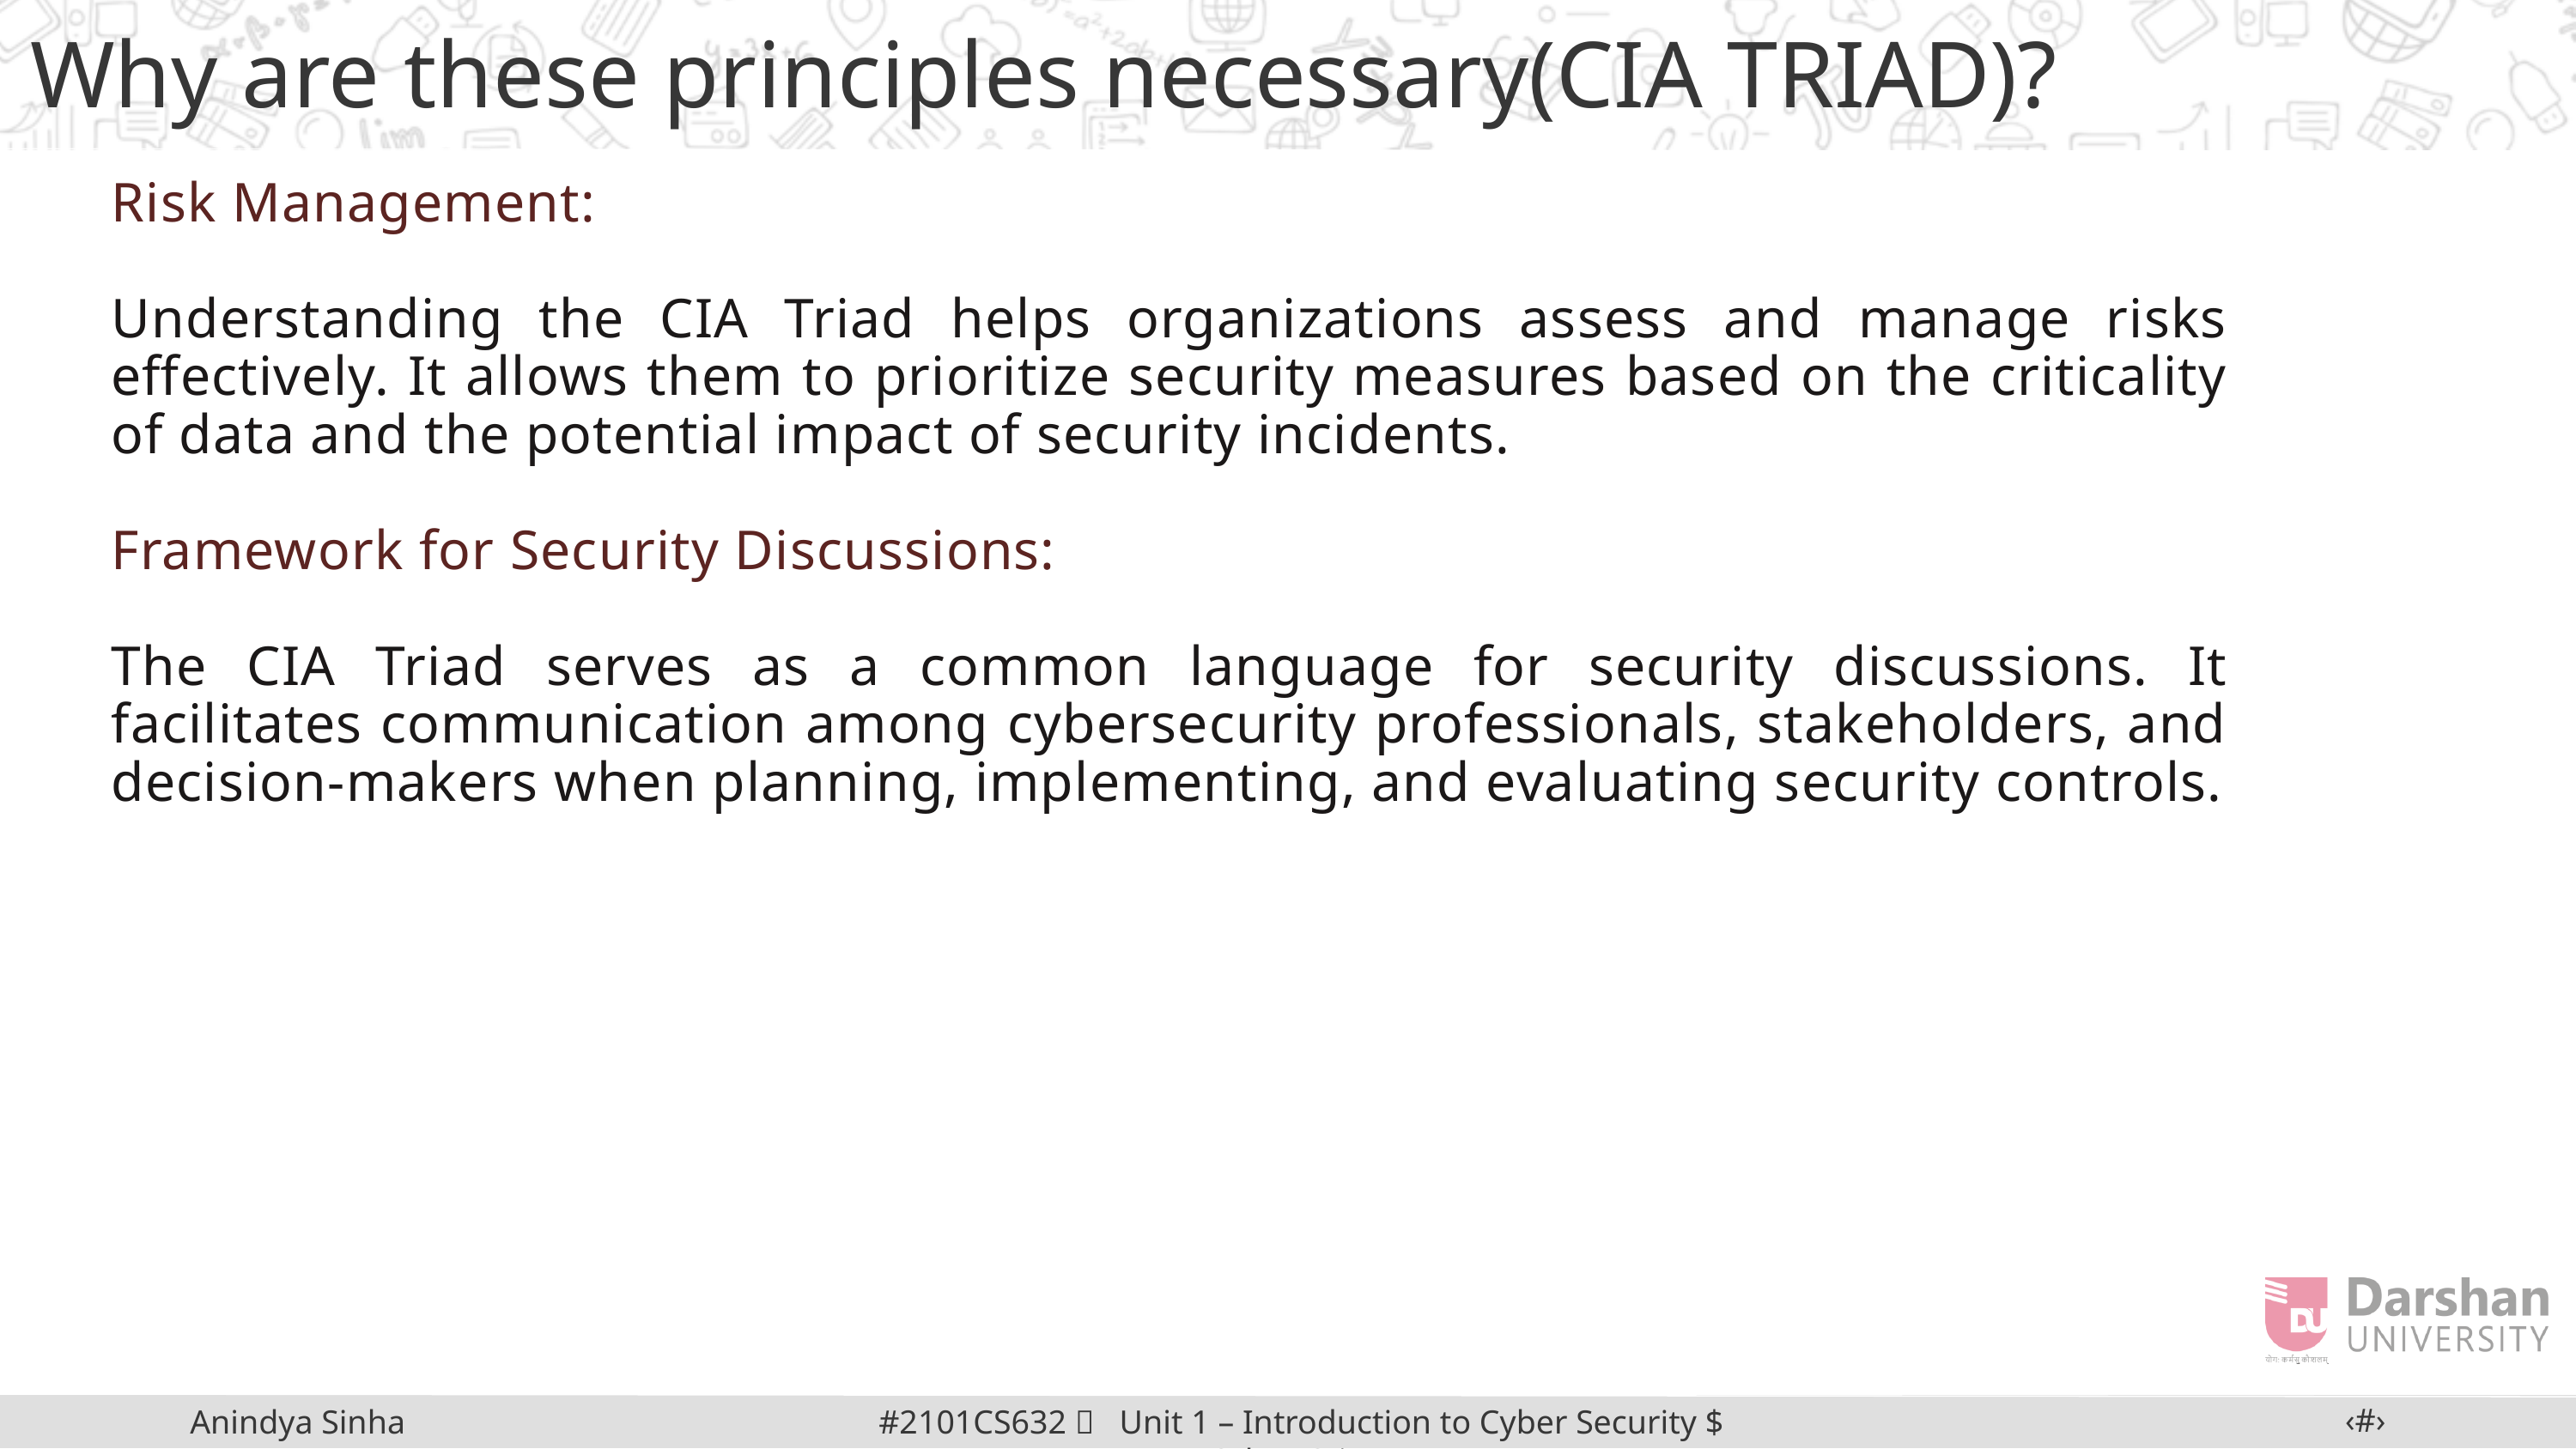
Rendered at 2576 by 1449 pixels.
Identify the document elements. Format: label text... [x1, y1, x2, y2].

text_box [0, 0, 2576, 150]
text_box Why are these principles necessary(CIA TRIAD)? [30, 27, 2546, 126]
text_box Risk Management: Understanding the CIA Triad helps organizations assess and manage risks effectively. It allows them to prioritize security measures based on the criticality of data and the potential impact of security incidents. Framework for Security Discussions: The CIA Triad serves as a common language for security discussions. It facilitates communication among cybersecurity professionals, stakeholders, and decision-makers when planning, implementing, and evaluating security controls. [111, 174, 2233, 812]
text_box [0, 1394, 2576, 1449]
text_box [2264, 1276, 2549, 1364]
